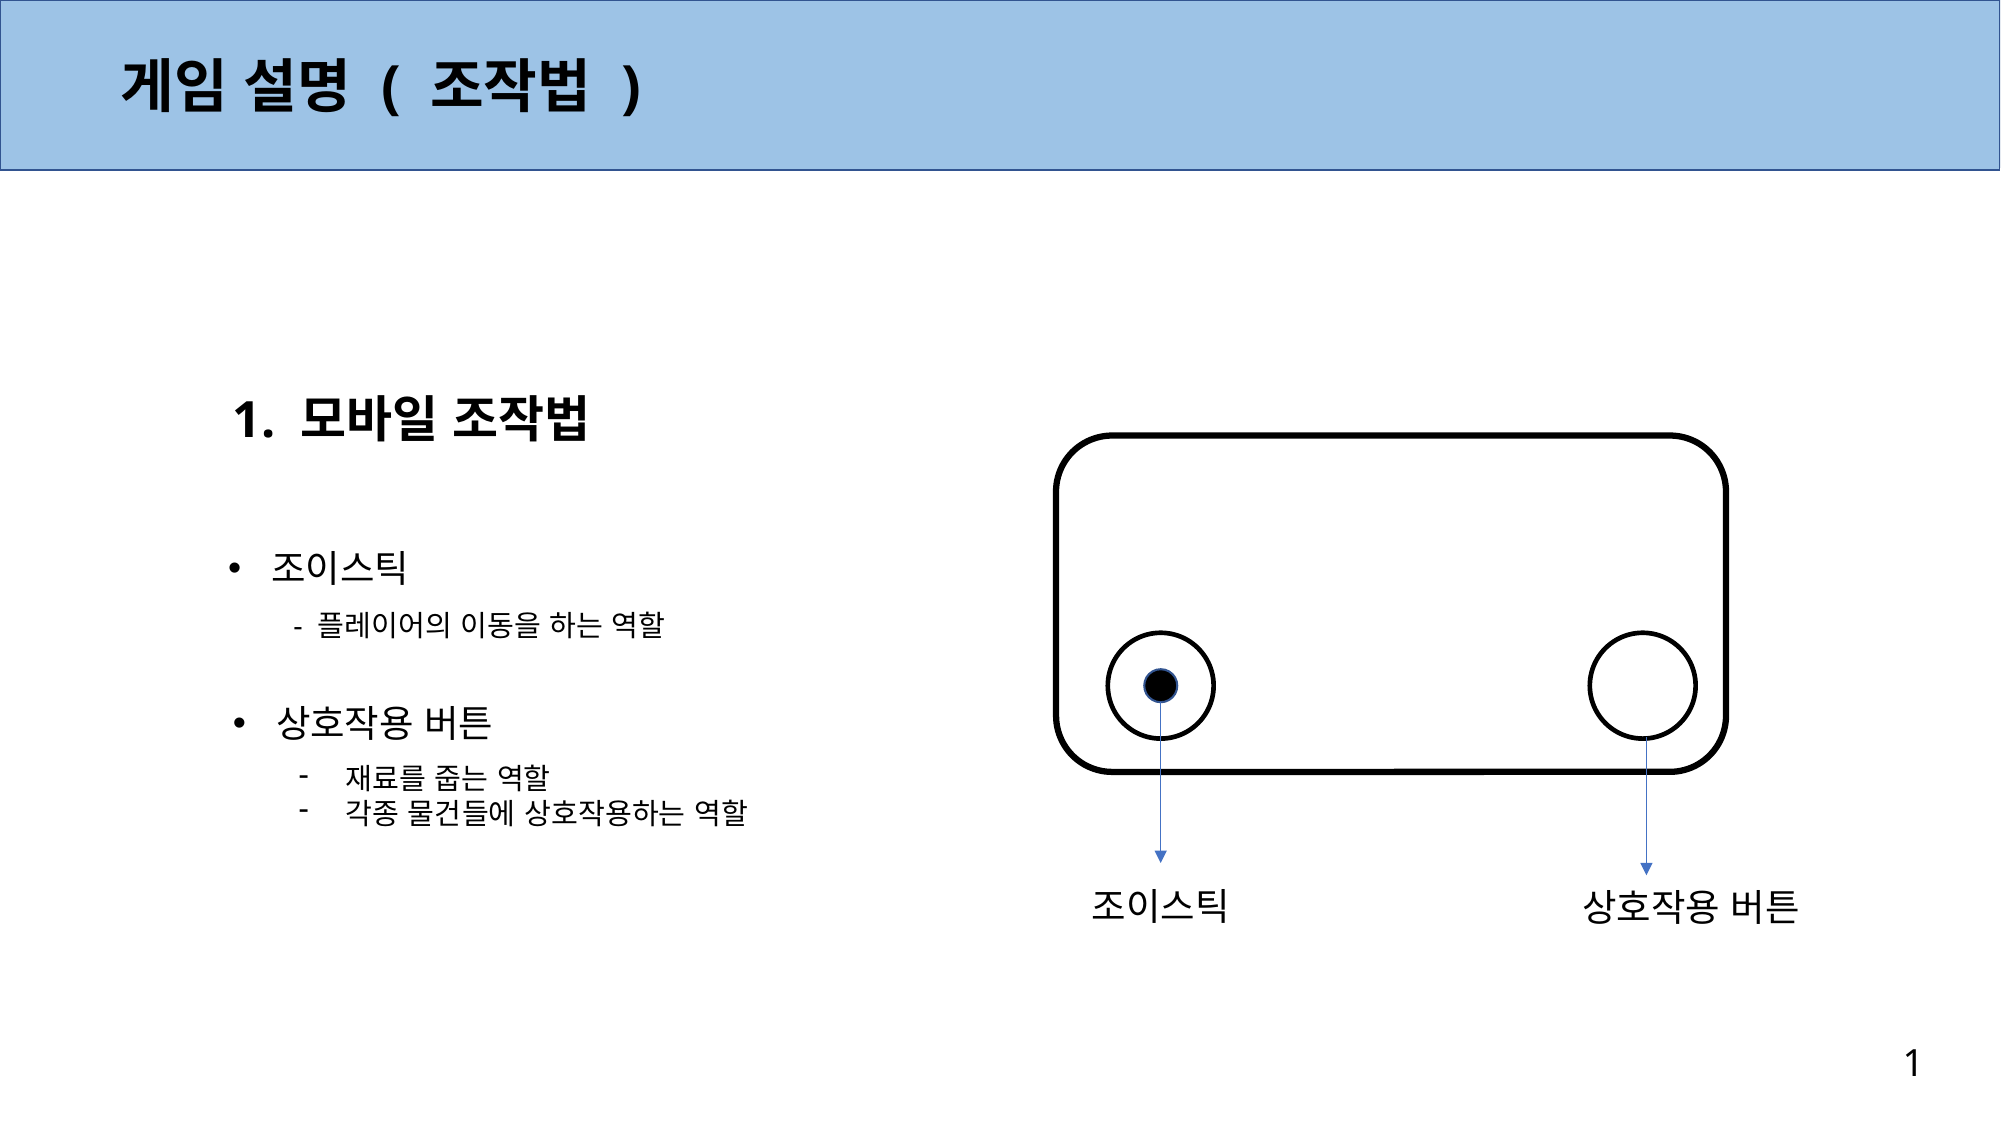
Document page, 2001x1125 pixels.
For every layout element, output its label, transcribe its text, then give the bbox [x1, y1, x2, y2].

text_box 1. 모바일 조작법 [217, 379, 606, 455]
text_box 조이스틱 [1076, 875, 1245, 935]
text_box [1056, 435, 1727, 772]
text_box 재료를 줍는 역할 각종 물건들에 상호작용하는 역할 [284, 753, 764, 838]
text_box 조이스틱 [213, 537, 425, 597]
text_box 상호작용 버튼 [1567, 876, 1815, 936]
text_box 1 [1887, 1031, 1939, 1092]
text_box 게임 설명 ( 조작법 ) [106, 41, 800, 127]
text_box - 플레이어의 이동을 하는 역할 [278, 600, 682, 651]
text_box [0, 0, 2000, 171]
text_box 상호작용 버튼 [218, 692, 509, 753]
